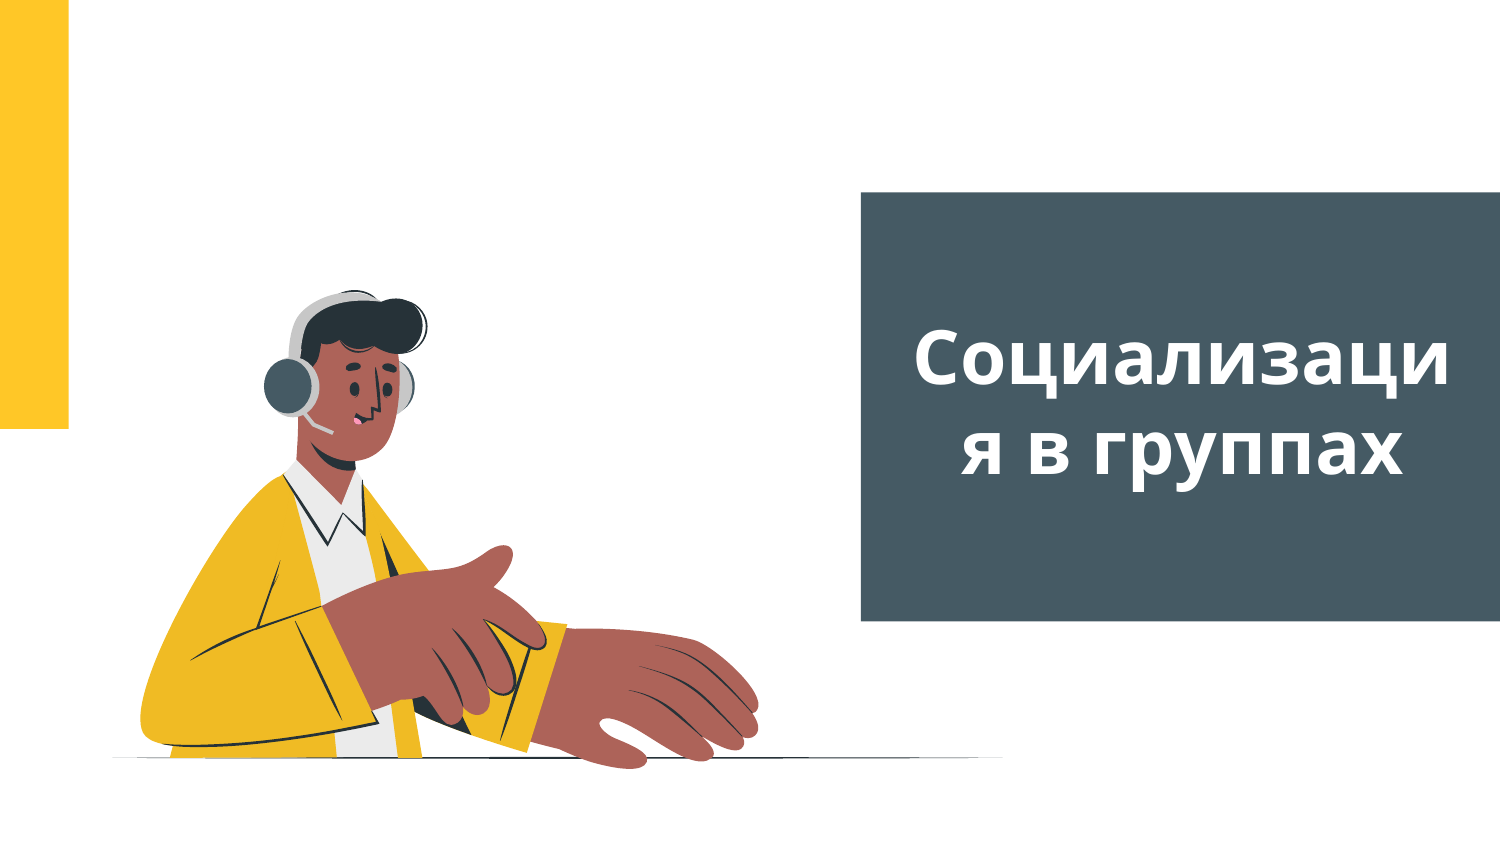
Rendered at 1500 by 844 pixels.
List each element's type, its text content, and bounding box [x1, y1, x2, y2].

title Социализация в группах [892, 228, 1473, 571]
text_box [112, 289, 1003, 770]
text_box [0, 0, 69, 429]
